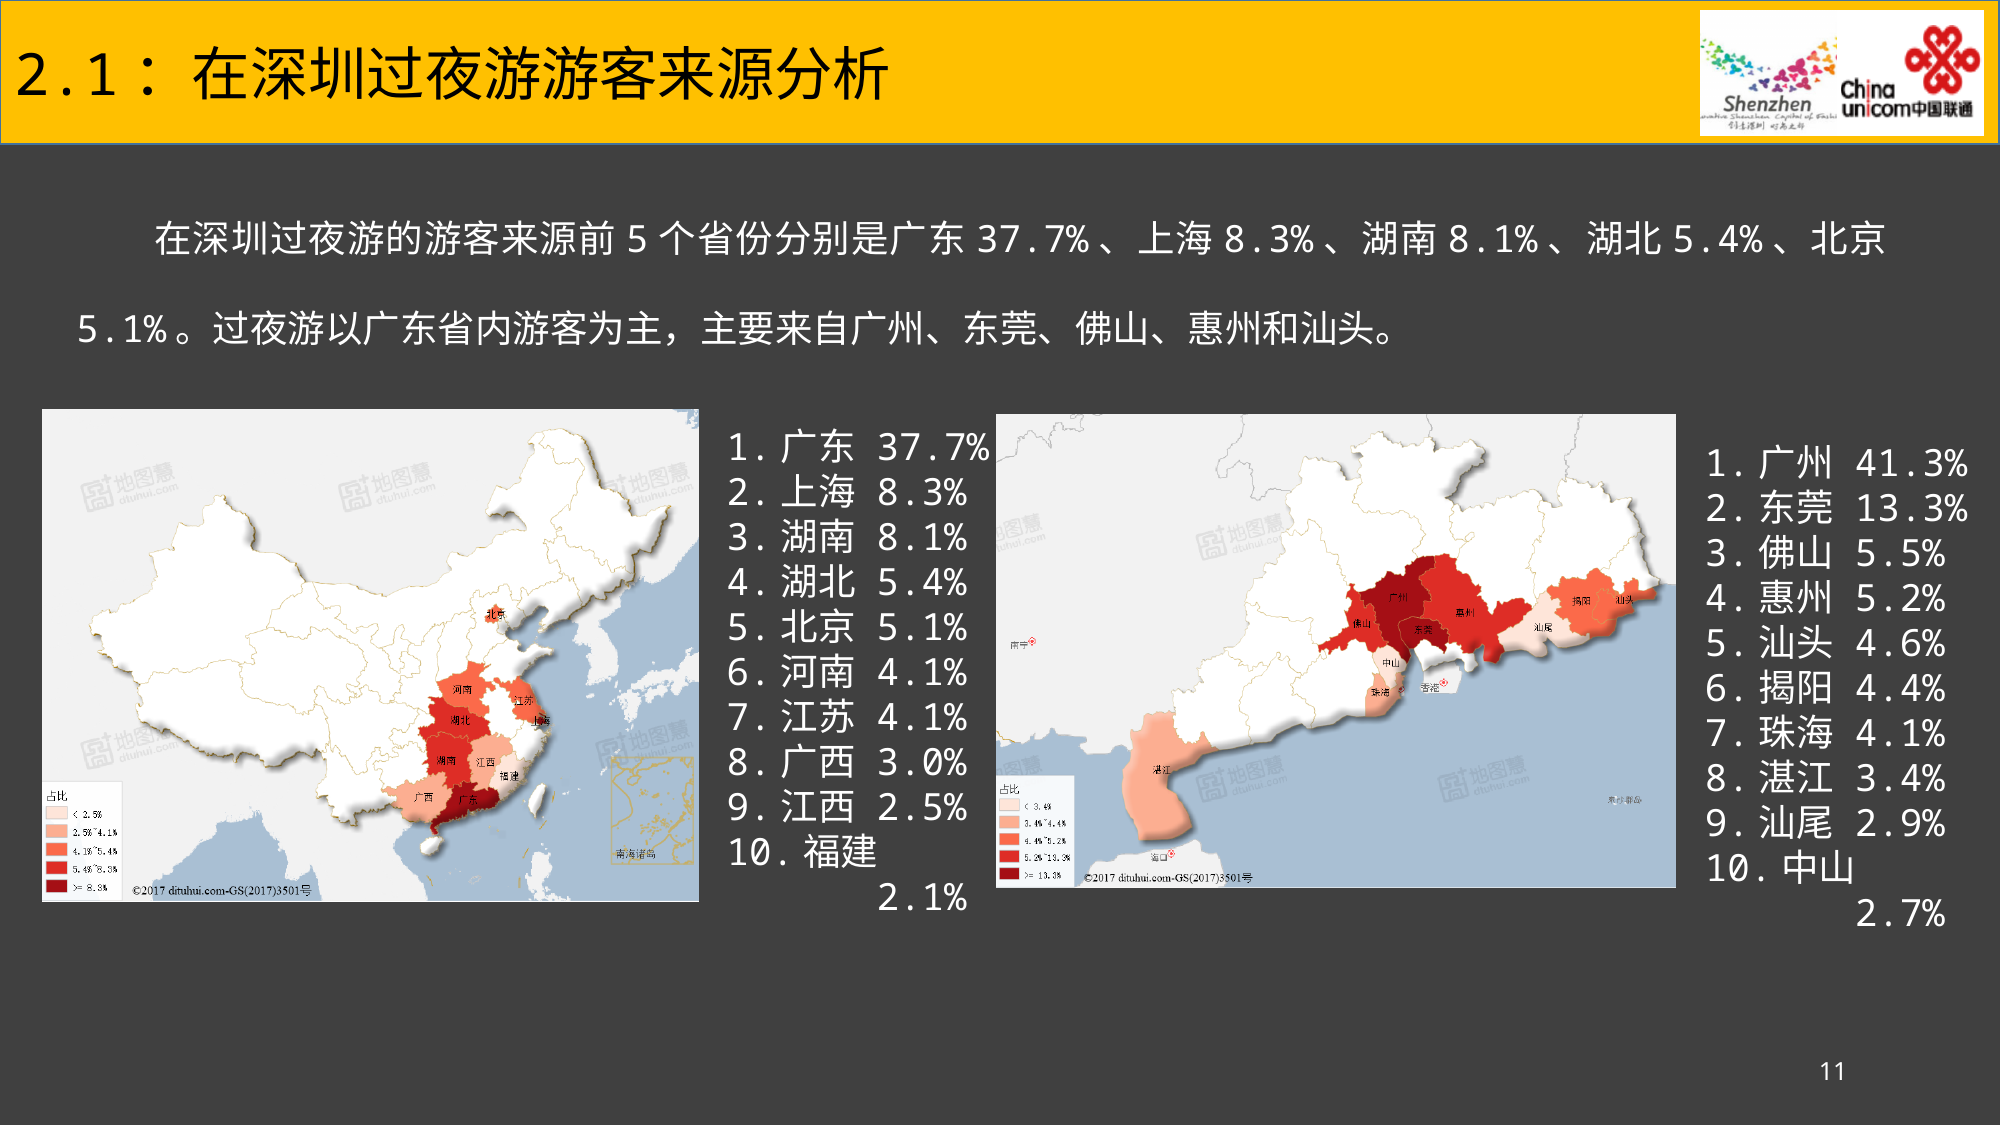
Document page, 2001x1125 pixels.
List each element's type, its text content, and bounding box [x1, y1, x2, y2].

picture [996, 414, 1676, 888]
picture [1700, 10, 1984, 136]
slide_number 11 [1412, 1042, 1863, 1103]
picture [42, 409, 699, 902]
text_box 2.1：在深圳过夜游游客来源分析 [0, 0, 2000, 145]
text_box 在深圳过夜游的游客来源前5个省份分别是广东37.7%、上海8.3%、湖南8.1%、湖北5.4%、北京5.1%。过夜游以广东省内游客为主，主要来自广州、东莞、佛山、惠州和汕头。 [61, 123, 1911, 358]
text_box 1.广东 37.7% 2.上海 8.3% 3.湖南 8.1% 4.湖北 5.4% 5.北京 5.1% 6.河南 4.1% 7.江苏 4.1% 8.广西 3.0% 9.江西 2.5% 10.福建 2.1% [711, 415, 1036, 926]
text_box 1.广州 41.3% 2.东莞 13.3% 3.佛山 5.5% 4.惠州 5.2% 5.汕头 4.6% 6.揭阳 4.4% 7.珠海 4.1% 8.湛江 3.4% 9.汕尾 2.9% 10.中山 2.7% [1690, 432, 2000, 942]
